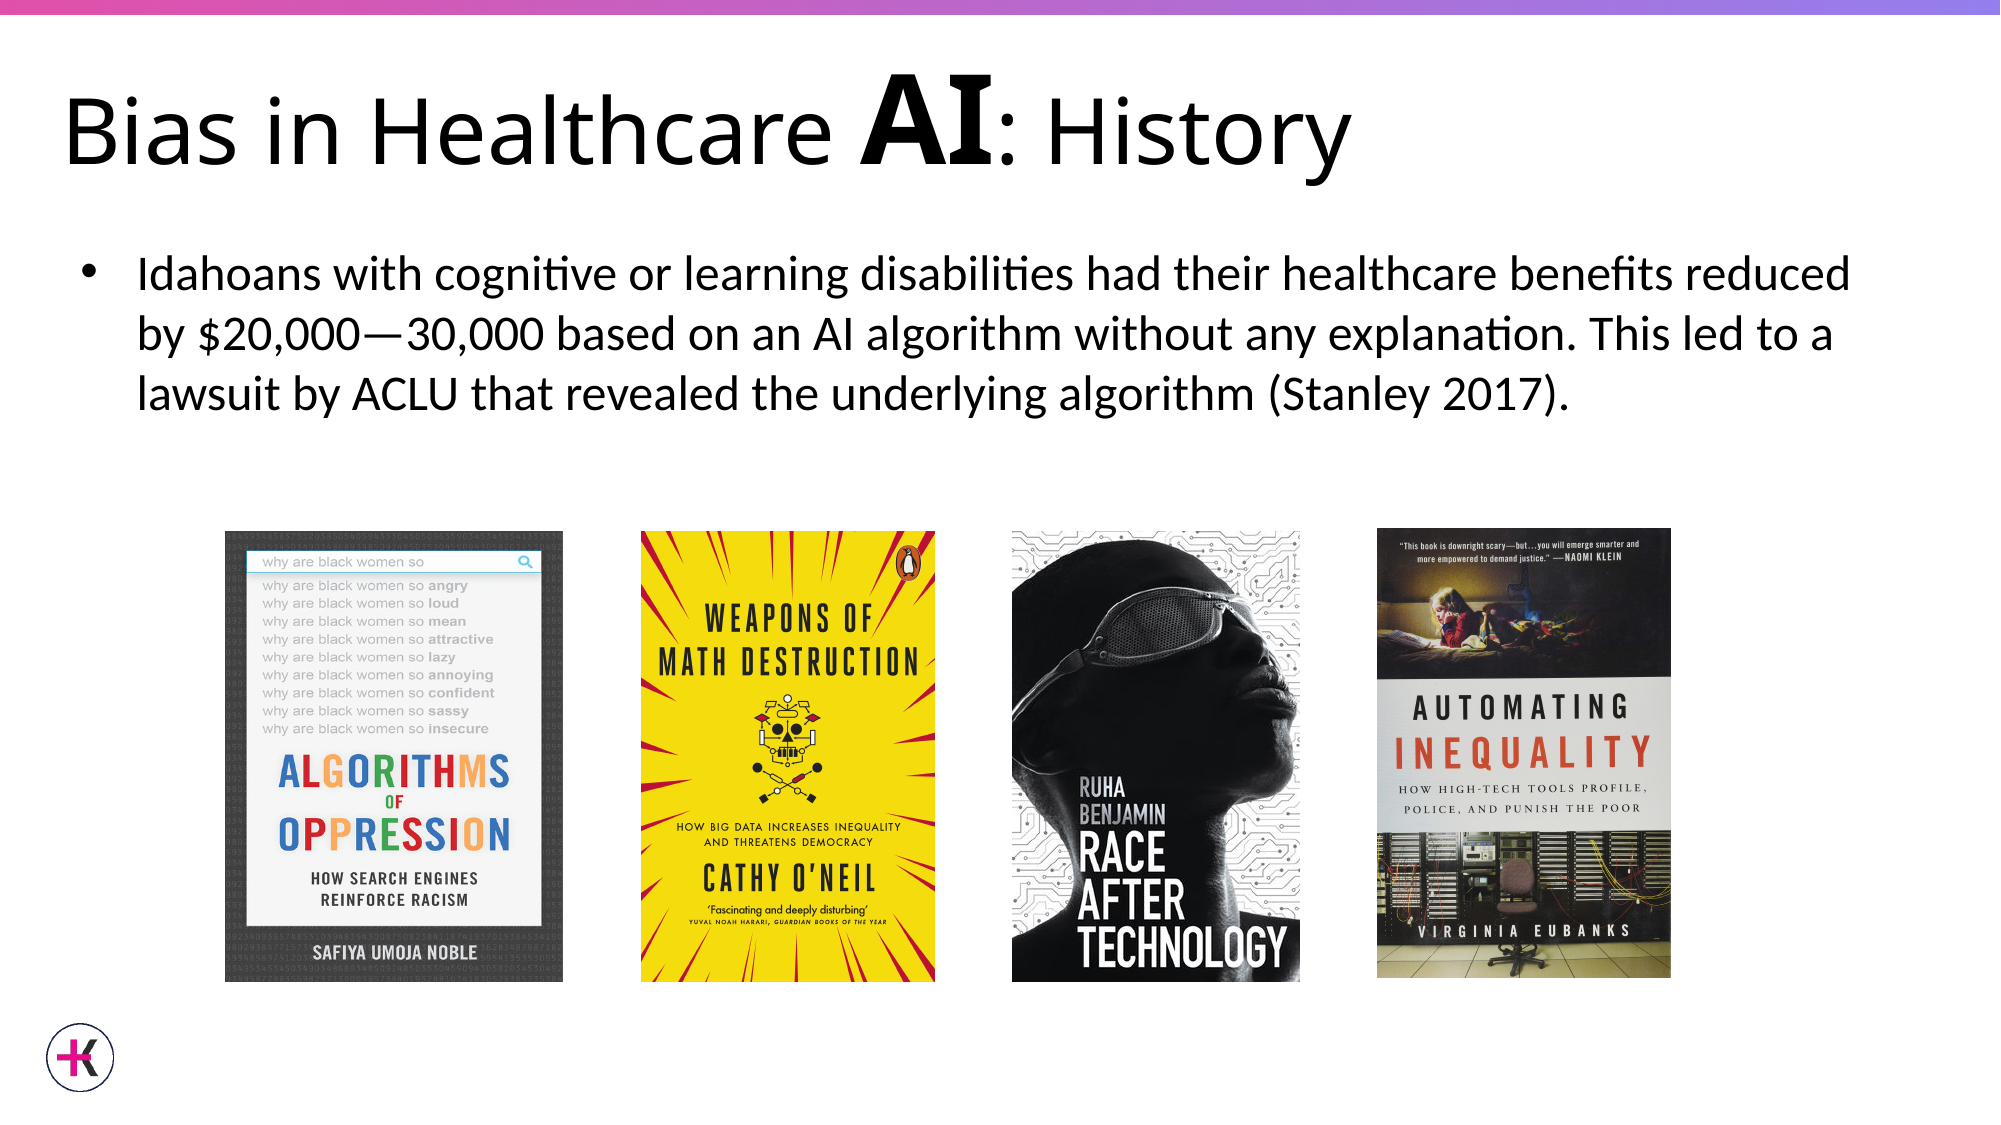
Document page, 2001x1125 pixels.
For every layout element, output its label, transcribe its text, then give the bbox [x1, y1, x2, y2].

picture [1012, 531, 1300, 982]
picture [0, 0, 2000, 15]
picture [46, 1023, 114, 1092]
picture [225, 531, 564, 982]
title Bias in Healthcare AI: History [46, 15, 1772, 233]
picture [1377, 527, 1671, 978]
text_box Idahoans with cognitive or learning disabilities had their healthcare benefits reduced by $20,000—30,000 based on an AI algorithm without any explanation. This led to a lawsuit by ACLU that revealed the underlying algorithm (Stanley 2017). [65, 232, 1868, 428]
picture [641, 531, 935, 982]
